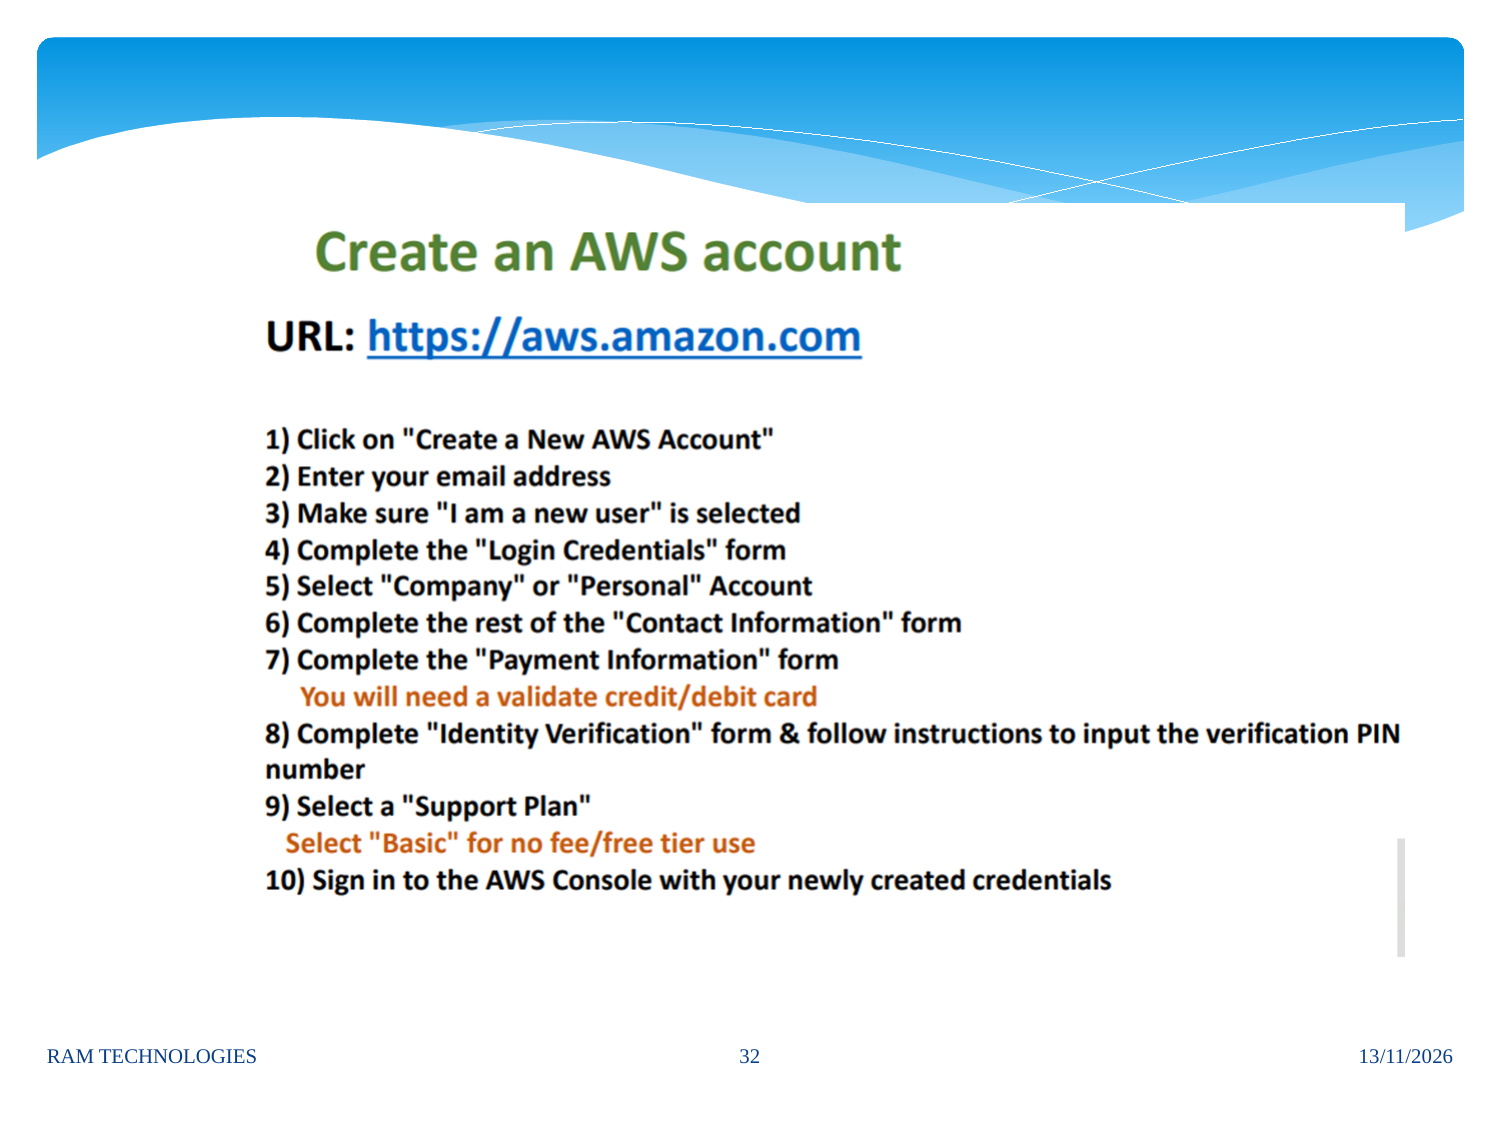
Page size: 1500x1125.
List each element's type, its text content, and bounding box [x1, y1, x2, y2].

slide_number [847, 1025, 1469, 1086]
picture [94, 203, 1406, 958]
footer RAM TECHNOLOGIES [31, 1025, 653, 1086]
slide_number 32 [654, 1025, 846, 1086]
